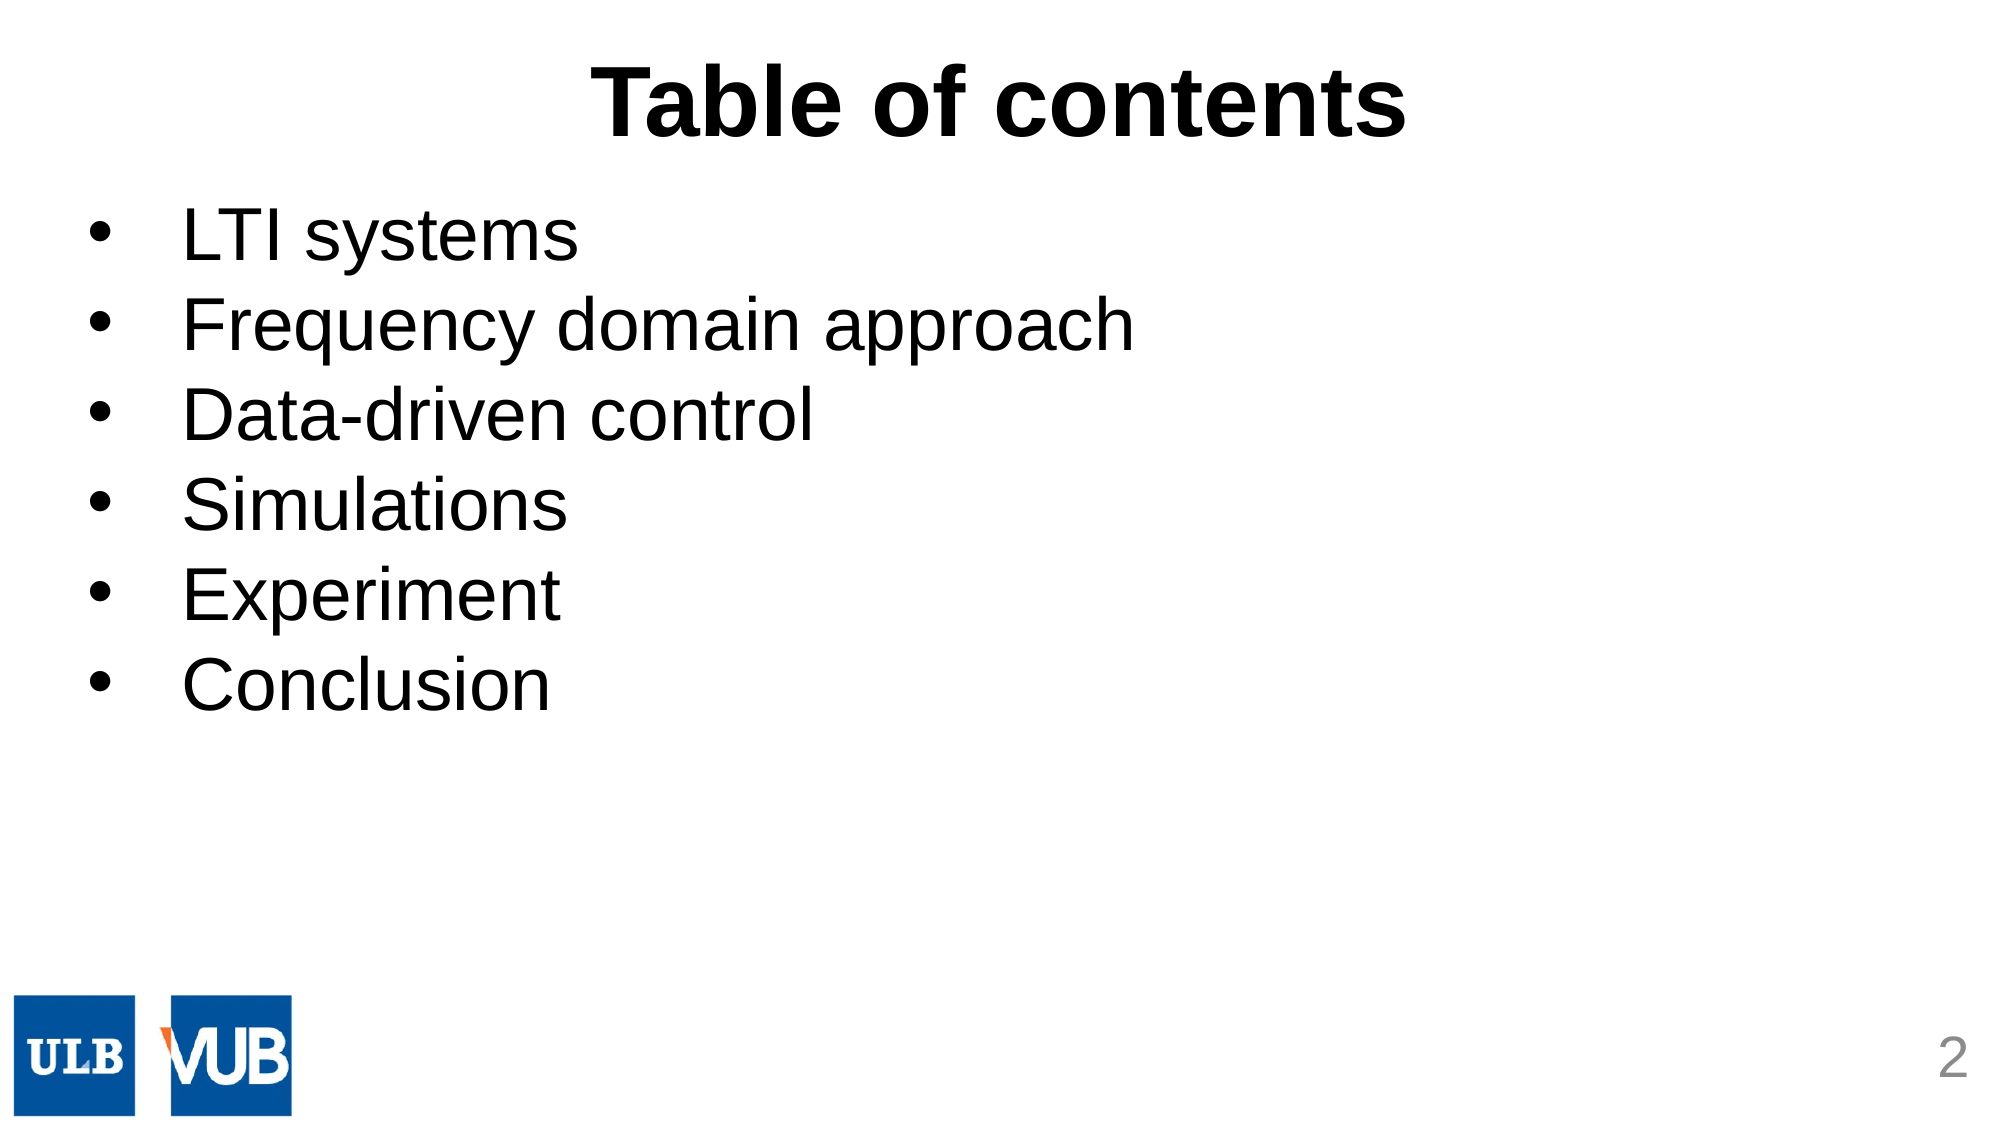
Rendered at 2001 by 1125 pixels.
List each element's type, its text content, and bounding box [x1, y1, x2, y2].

picture [10, 991, 295, 1121]
slide_number 2 [1827, 995, 1986, 1112]
text_box LTI systems Frequency domain approach Data-driven control Simulations Experiment Conclusion [72, 177, 1152, 733]
text_box Table of contents [68, 40, 1932, 178]
